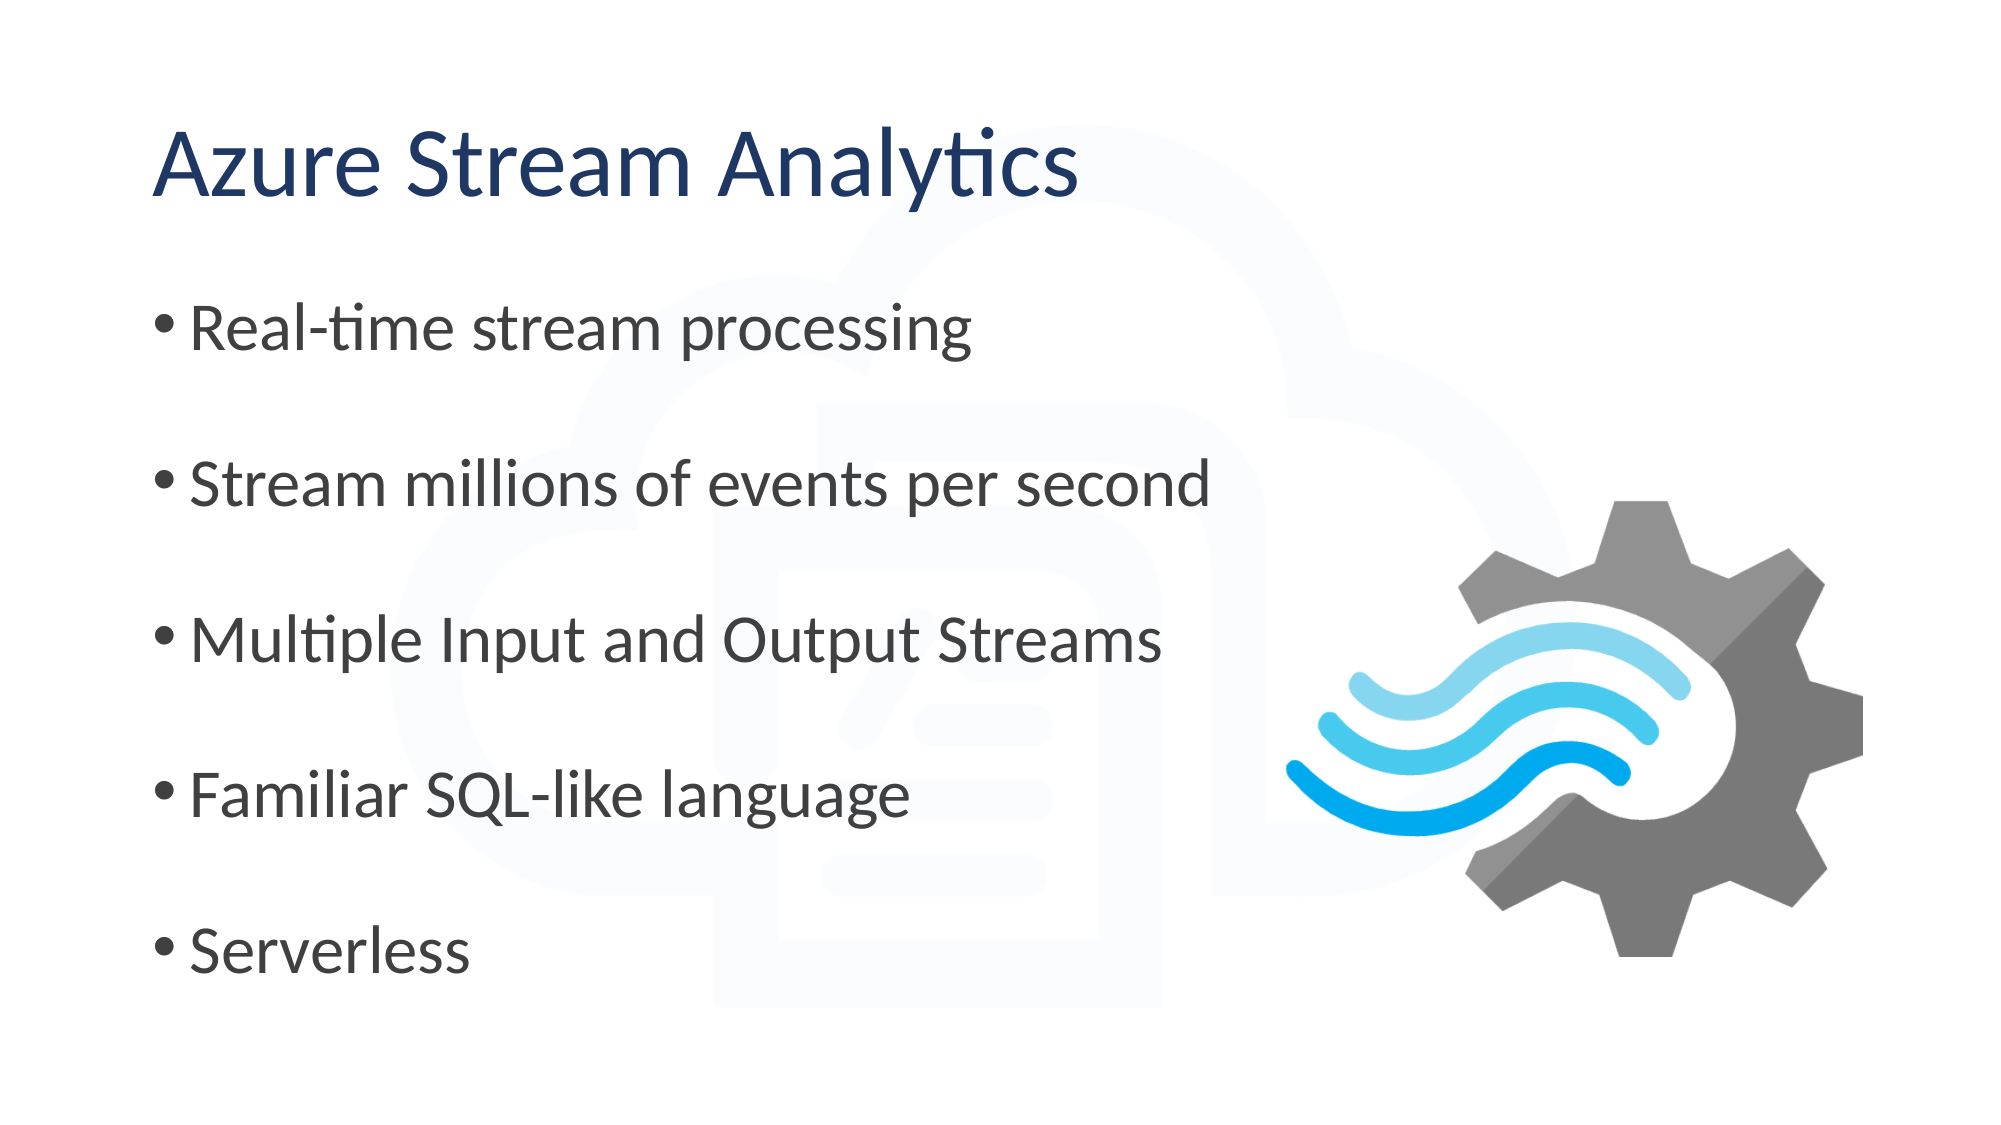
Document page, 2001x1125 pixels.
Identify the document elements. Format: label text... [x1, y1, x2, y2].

text_box Real-time stream processing Stream millions of events per second Multiple Input and Output Streams Familiar SQL-like language Serverless [150, 279, 1221, 988]
title Azure Stream Analytics [150, 94, 1089, 279]
picture [389, 120, 1863, 1024]
